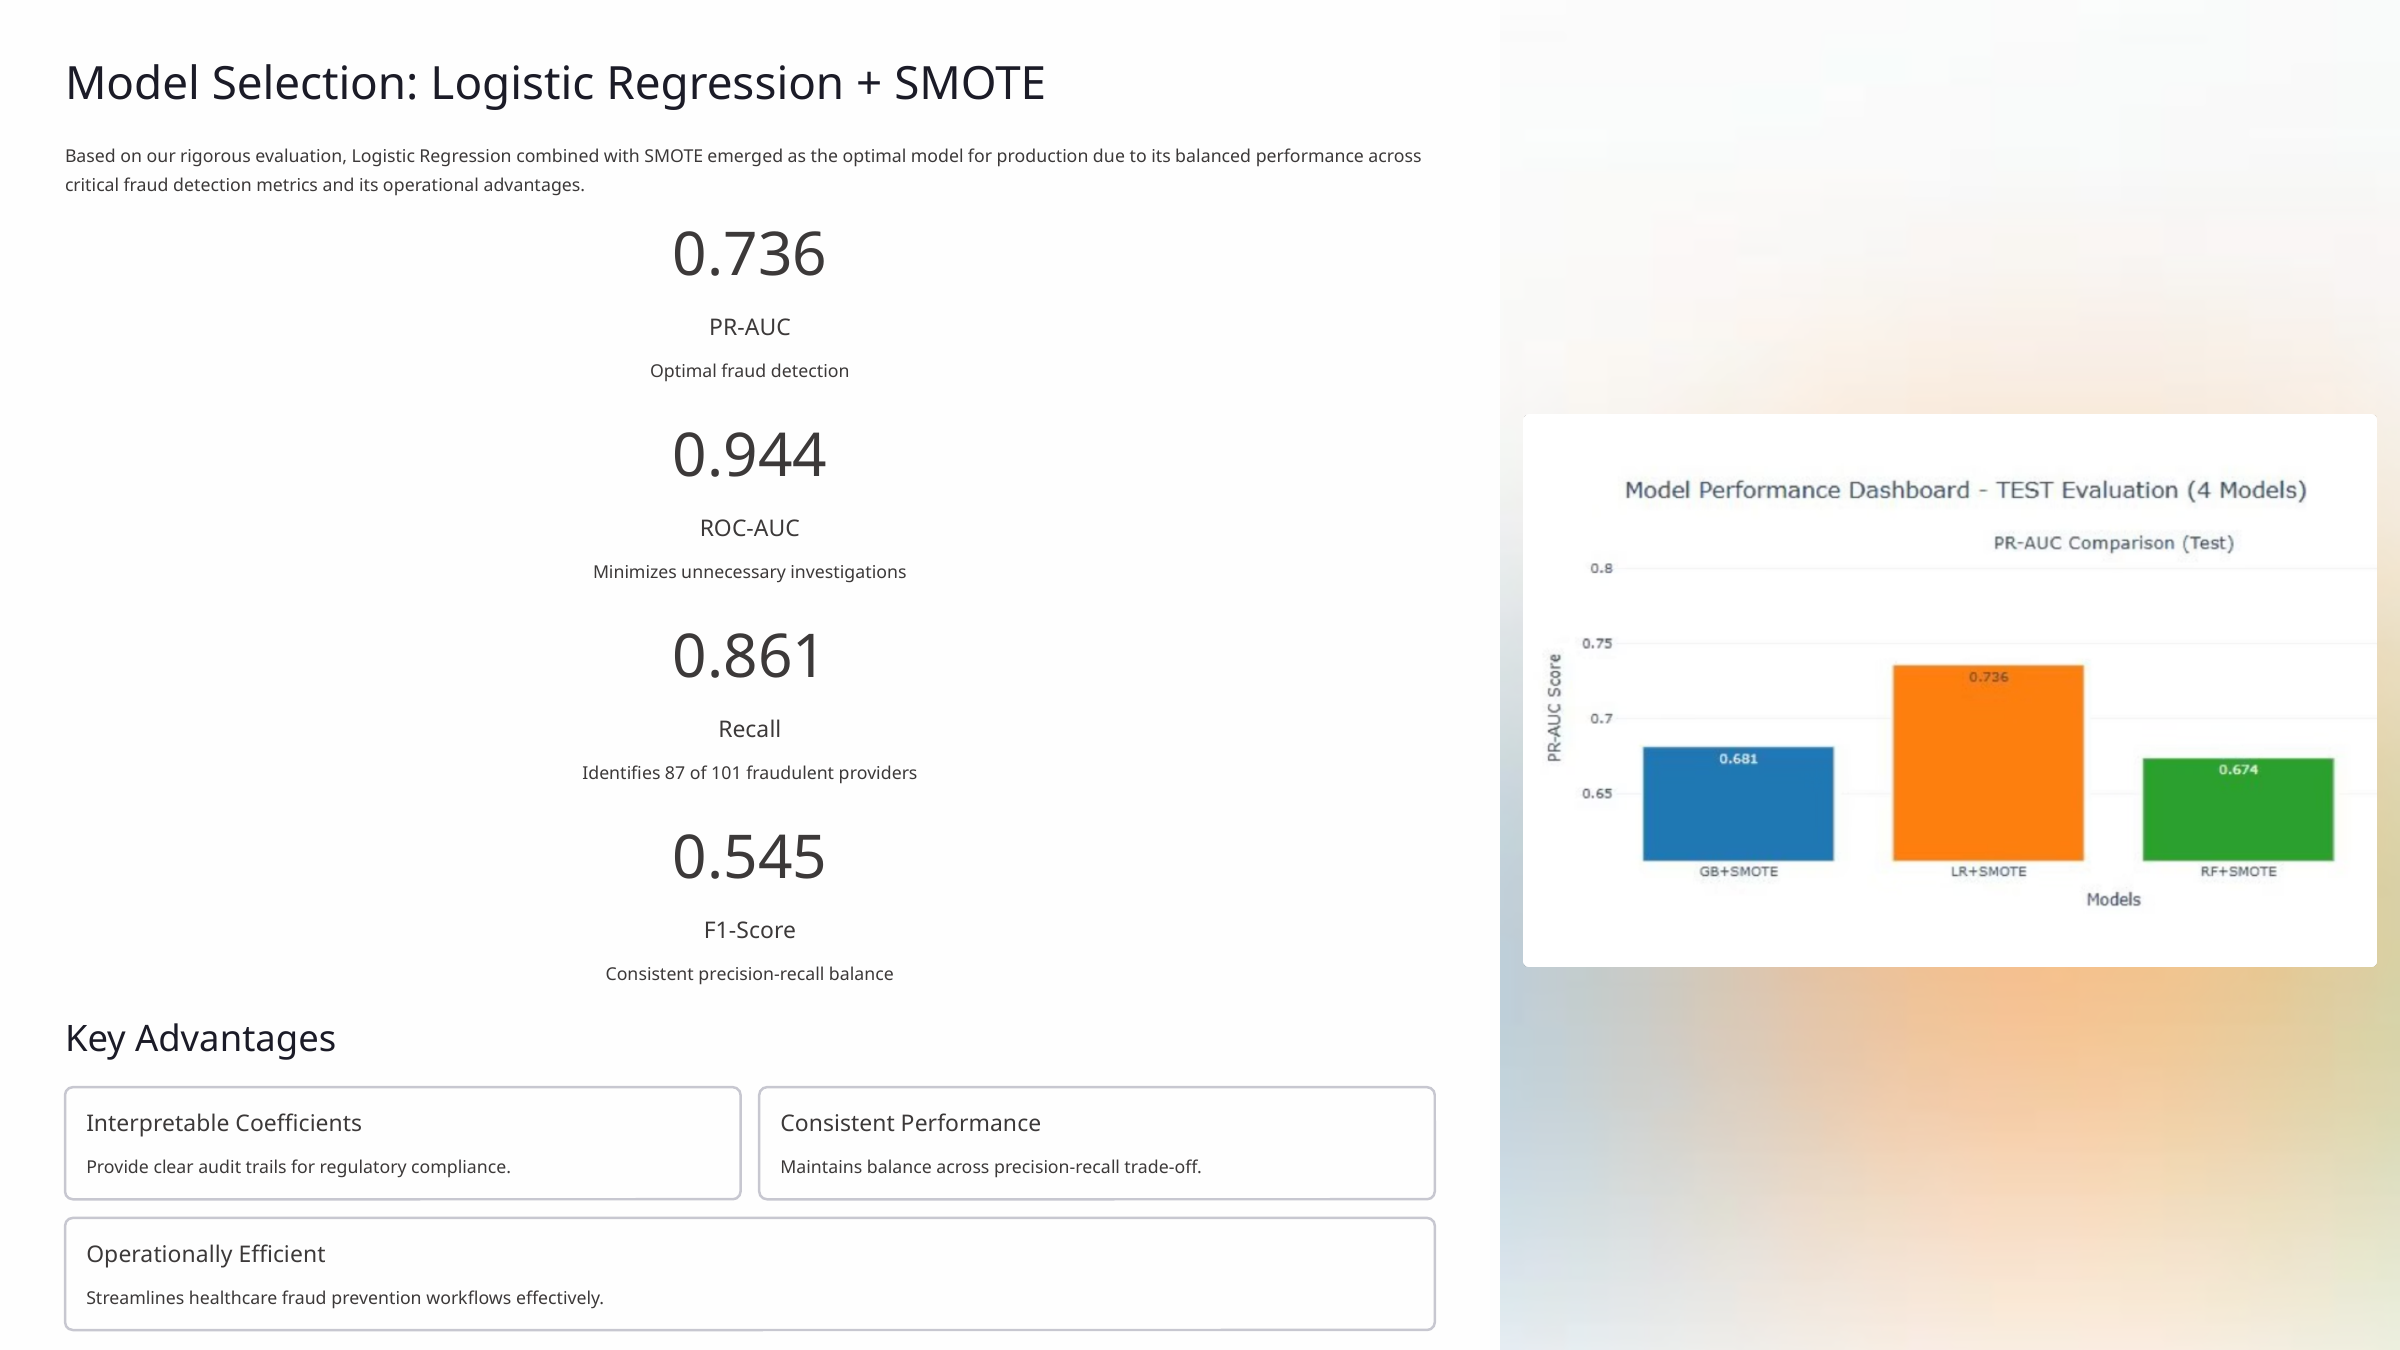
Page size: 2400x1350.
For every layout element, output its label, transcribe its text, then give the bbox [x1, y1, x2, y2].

text_box Minimizes unnecessary investigations [65, 552, 1435, 583]
text_box [65, 1087, 741, 1200]
text_box Identifies 87 of 101 fraudulent providers [65, 753, 1435, 784]
text_box F1-Score [633, 914, 867, 944]
text_box Provide clear audit trails for regulatory compliance. [86, 1148, 720, 1179]
text_box Key Advantages [65, 1012, 438, 1060]
text_box Consistent Performance [780, 1108, 1039, 1138]
text_box 0.545 [65, 830, 1435, 892]
text_box Operationally Efficient [86, 1238, 323, 1268]
text_box 0.944 [65, 428, 1435, 490]
text_box Based on our rigorous evaluation, Logistic Regression combined with SMOTE emerged as the optimal model for production due to its balanced performance across critical fraud detection metrics and its operational advantages. [65, 137, 1435, 197]
text_box Consistent precision-recall balance [65, 955, 1435, 985]
text_box PR-AUC [633, 311, 867, 341]
text_box ROC-AUC [633, 512, 867, 542]
text_box [65, 1217, 1435, 1331]
text_box Recall [633, 713, 867, 743]
picture [1499, 0, 2400, 1350]
text_box Interpretable Coefficients [86, 1108, 359, 1138]
text_box Optimal fraud detection [65, 351, 1435, 382]
text_box Streamlines healthcare fraud prevention workflows effectively. [86, 1279, 1414, 1309]
text_box 0.861 [65, 629, 1435, 691]
text_box 0.736 [65, 226, 1435, 289]
text_box Model Selection: Logistic Regression + SMOTE [65, 51, 1054, 110]
text_box Maintains balance across precision-recall trade-off. [780, 1148, 1414, 1179]
text_box [759, 1087, 1435, 1200]
